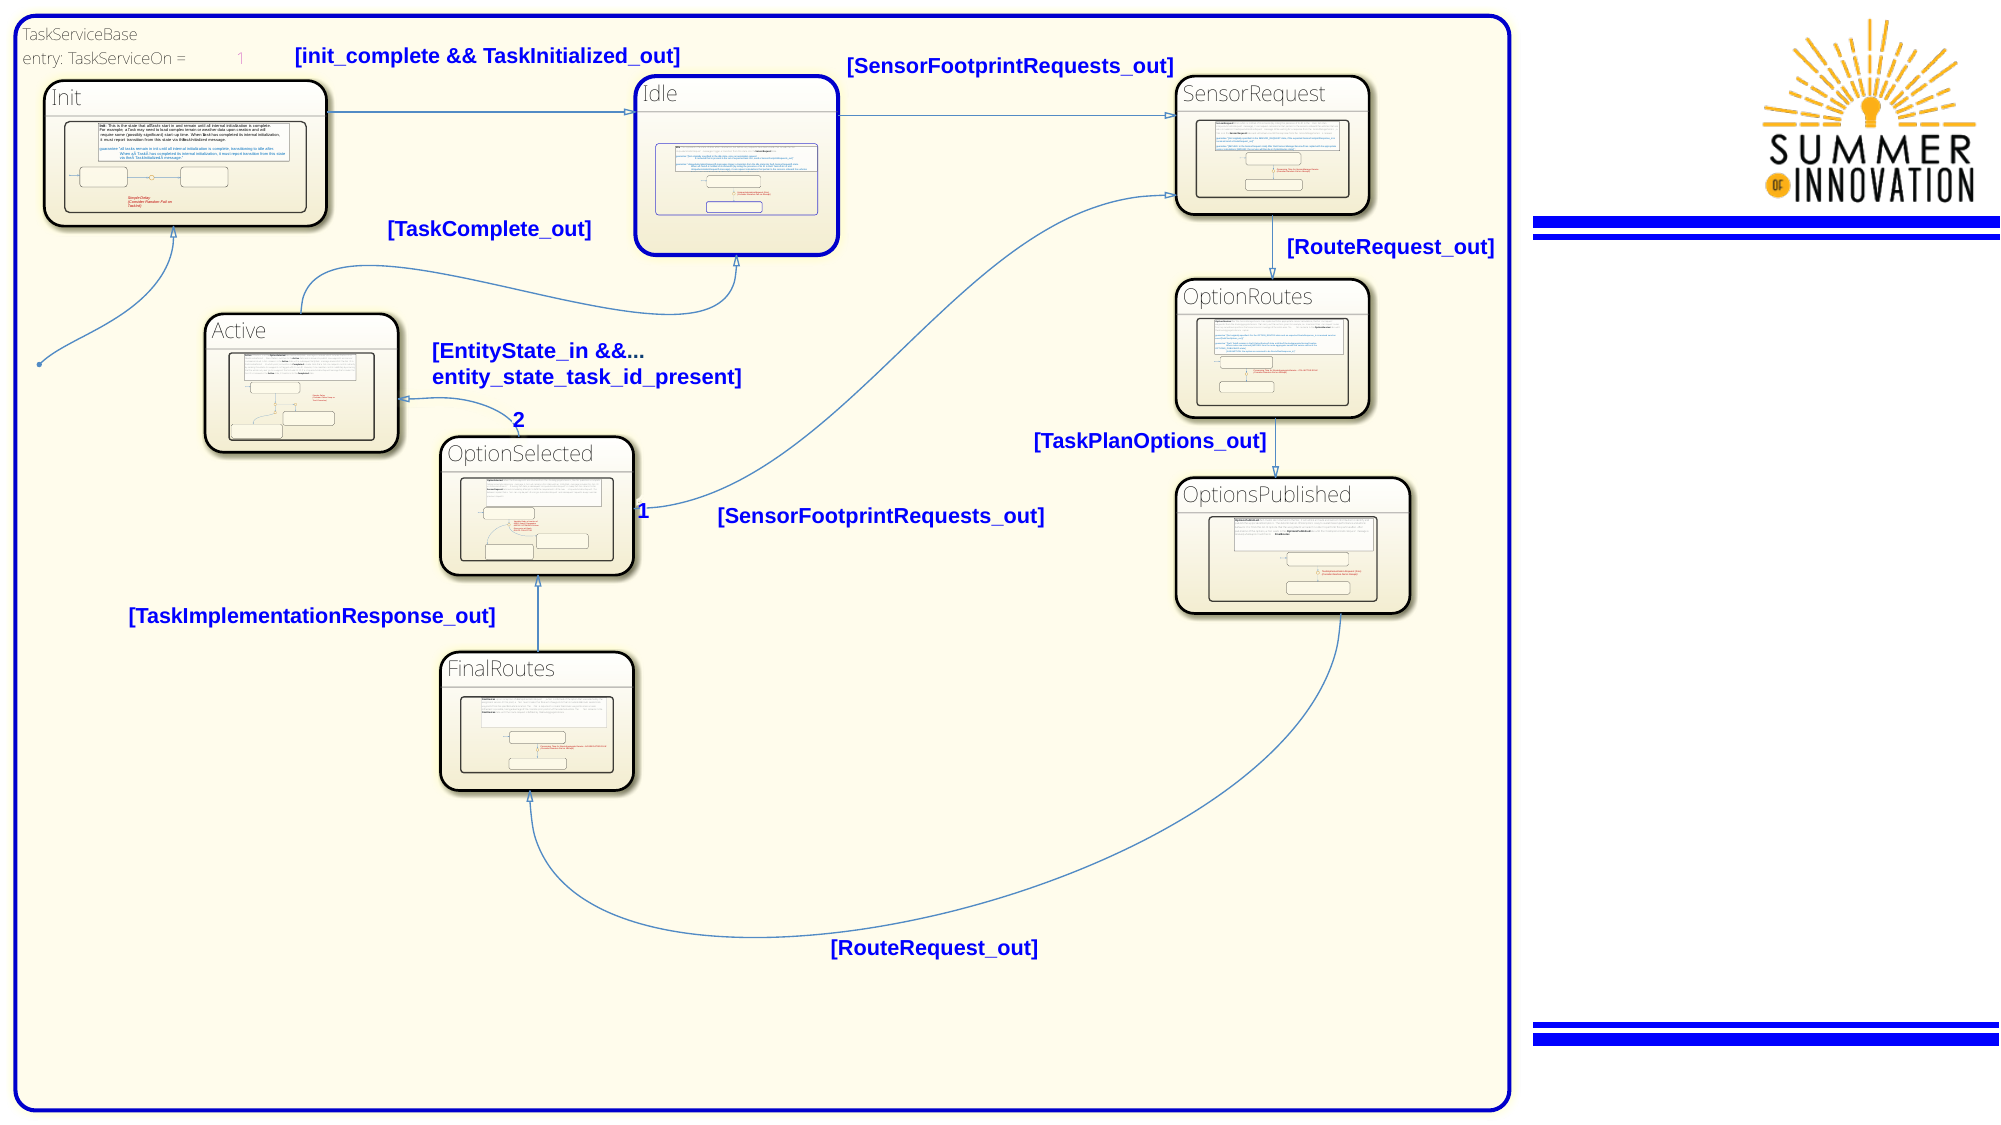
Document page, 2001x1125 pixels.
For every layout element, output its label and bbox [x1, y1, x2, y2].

picture [1753, 4, 1993, 230]
picture [0, 0, 1533, 1125]
